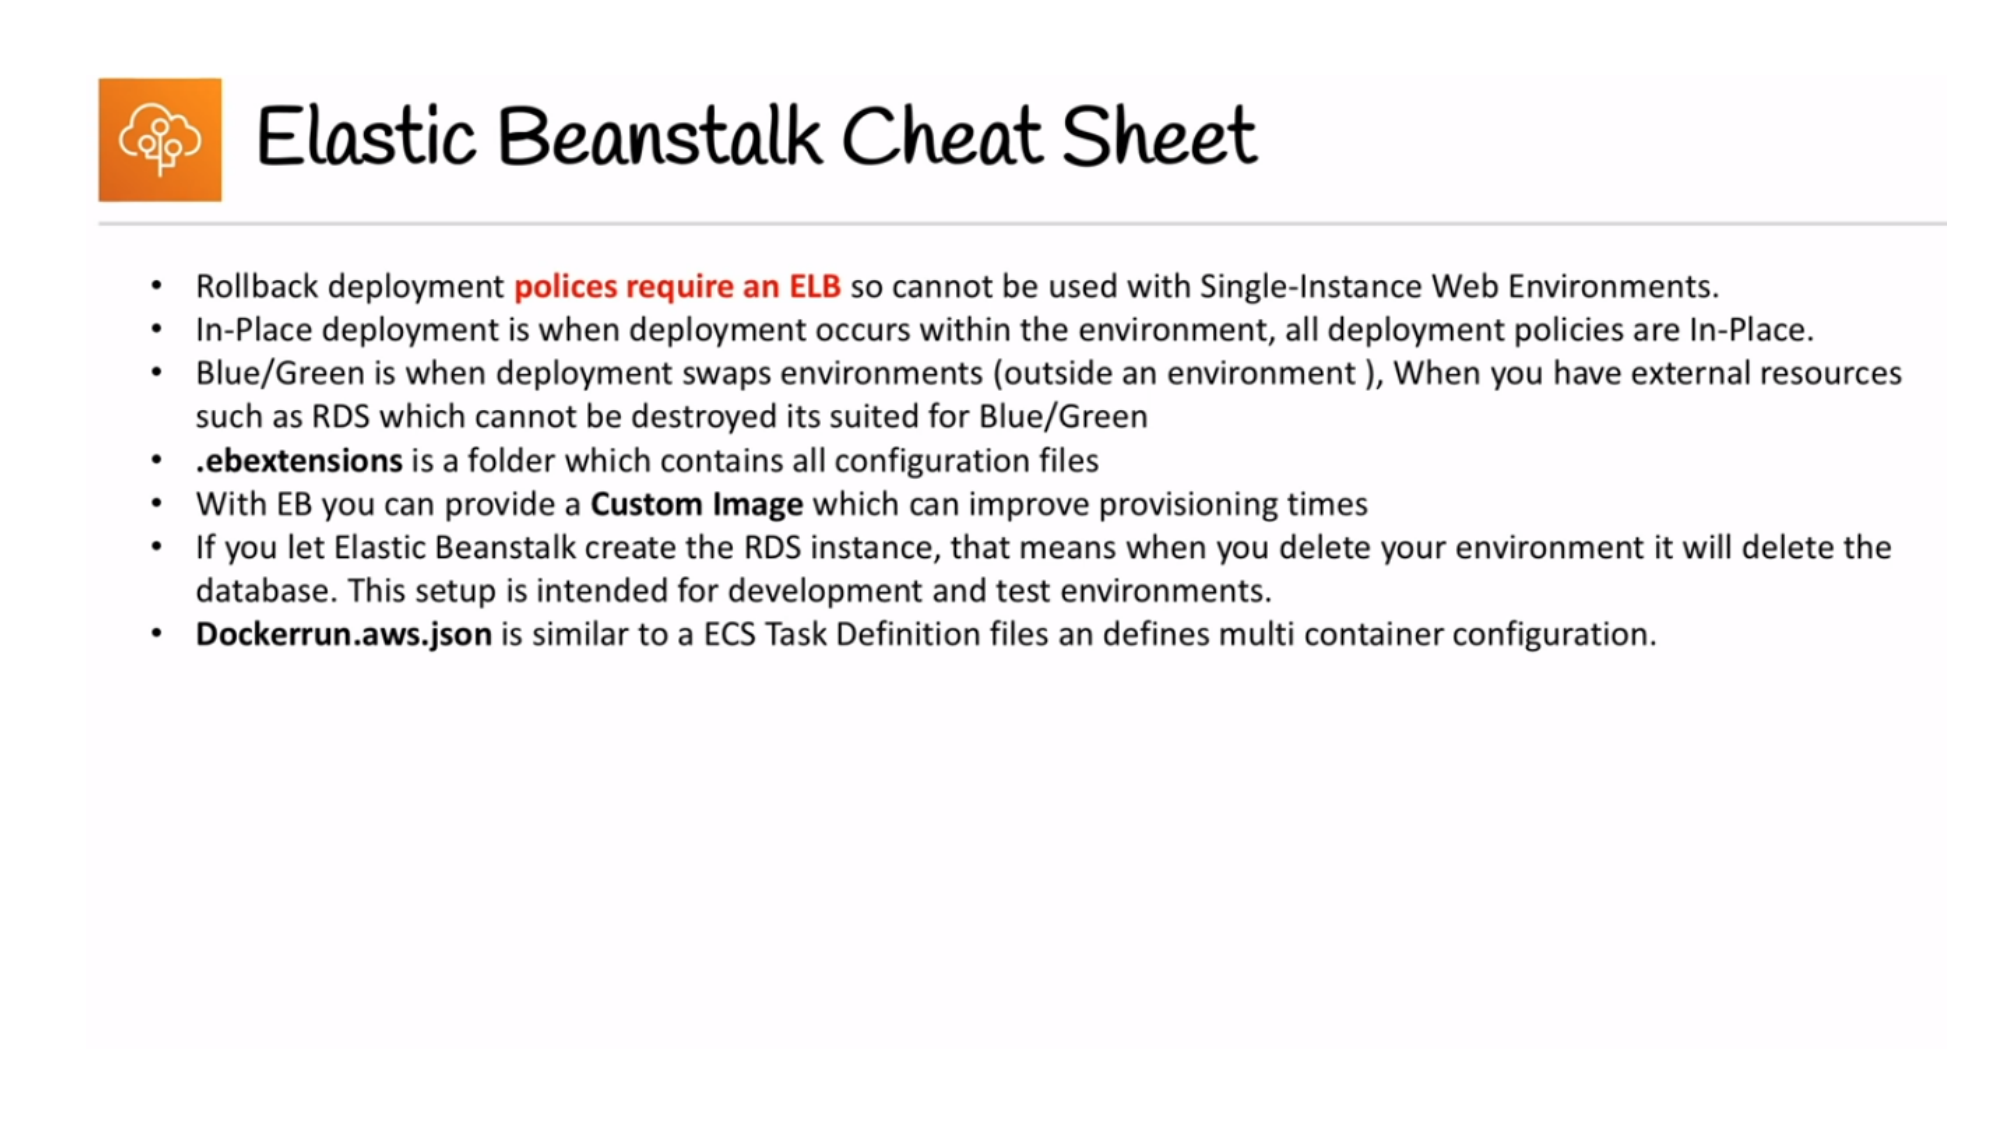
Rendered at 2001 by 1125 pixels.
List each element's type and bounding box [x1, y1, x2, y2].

picture [86, 75, 1947, 1050]
